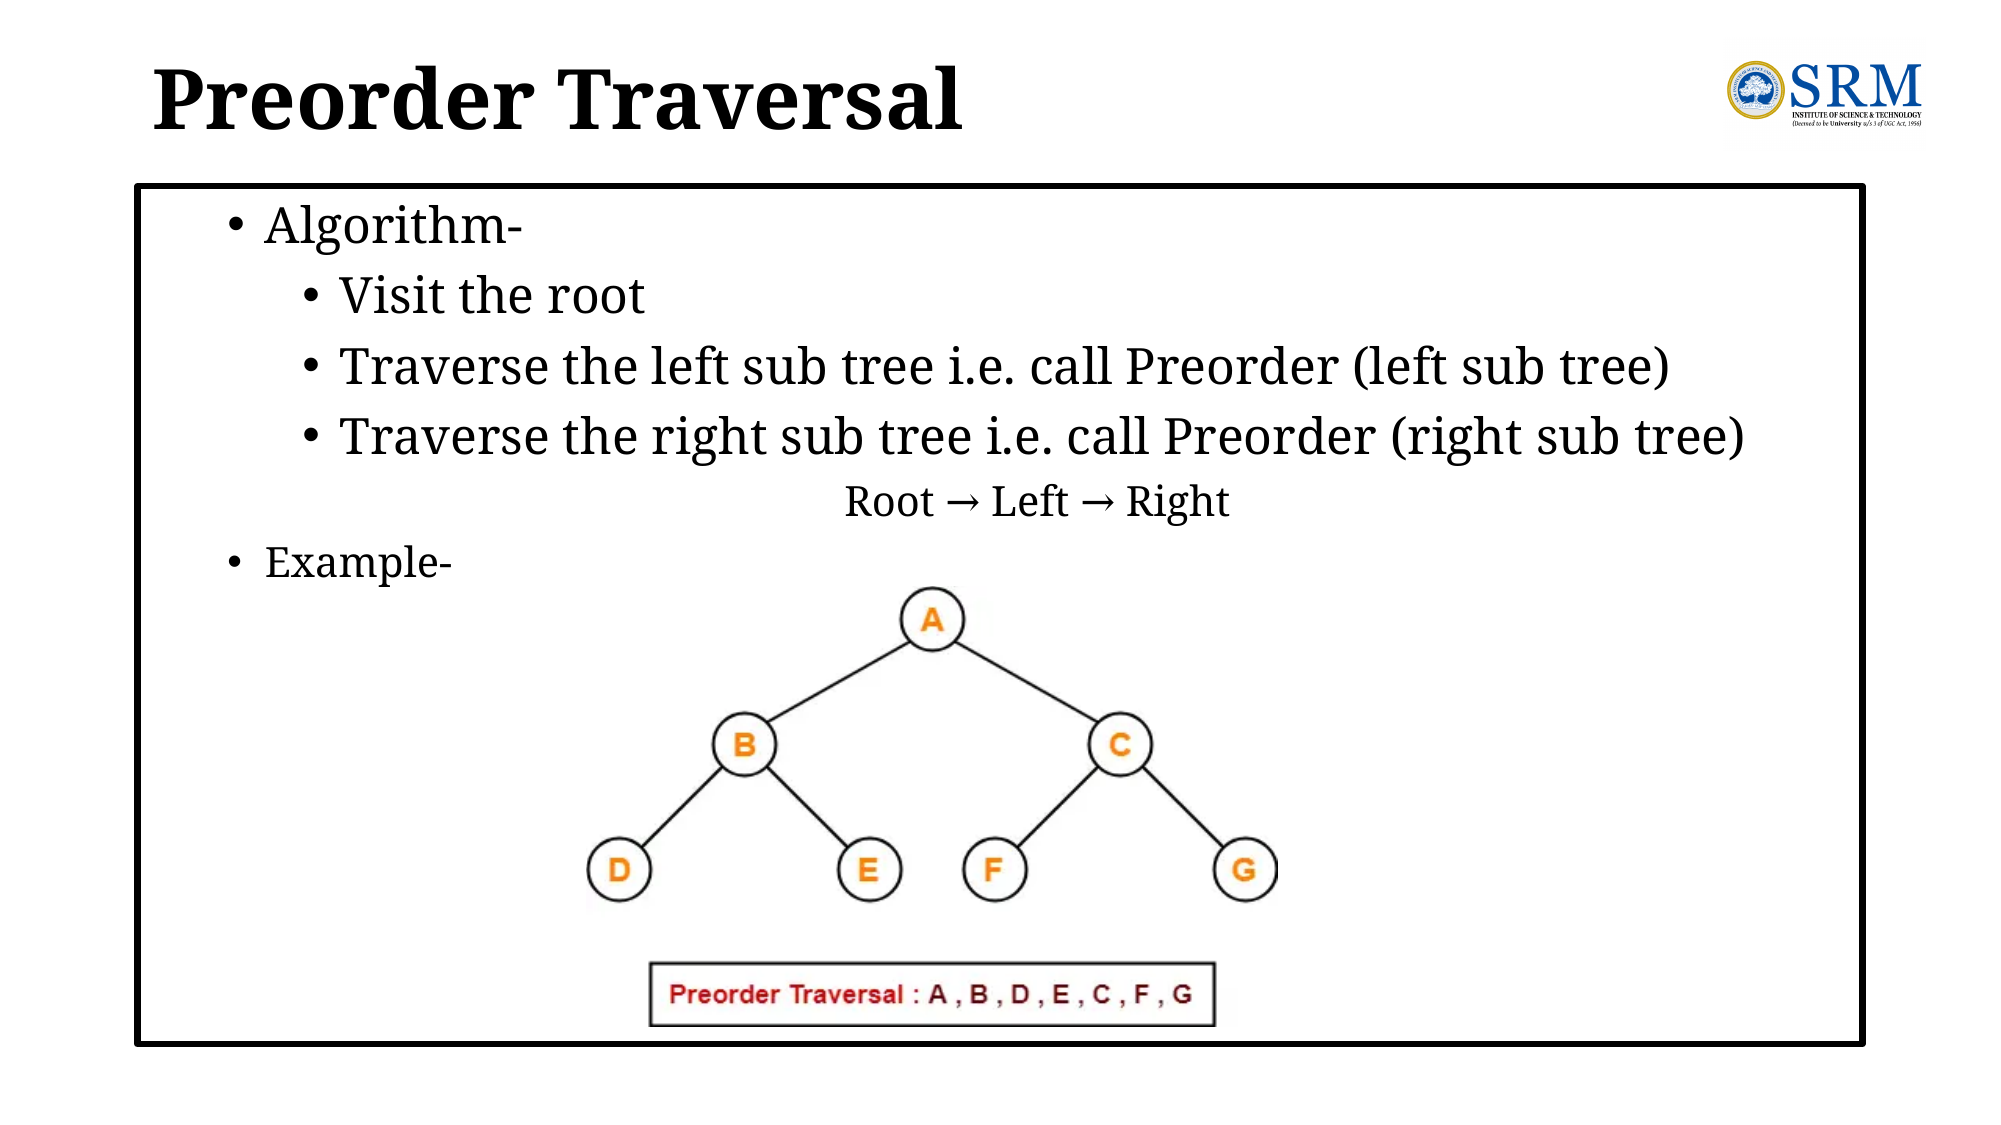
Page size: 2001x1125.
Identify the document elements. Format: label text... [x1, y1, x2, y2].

list Algorithm- Visit the root Traverse the left sub tree i.e. call Preorder (left sub tree) Traverse the right sub tree i.e. call Preorder (right sub tree) Root → Left → Right Example- [137, 186, 1863, 1045]
picture [586, 585, 1278, 1027]
picture [1723, 37, 1926, 151]
title Preorder Traversal [137, 50, 1863, 156]
